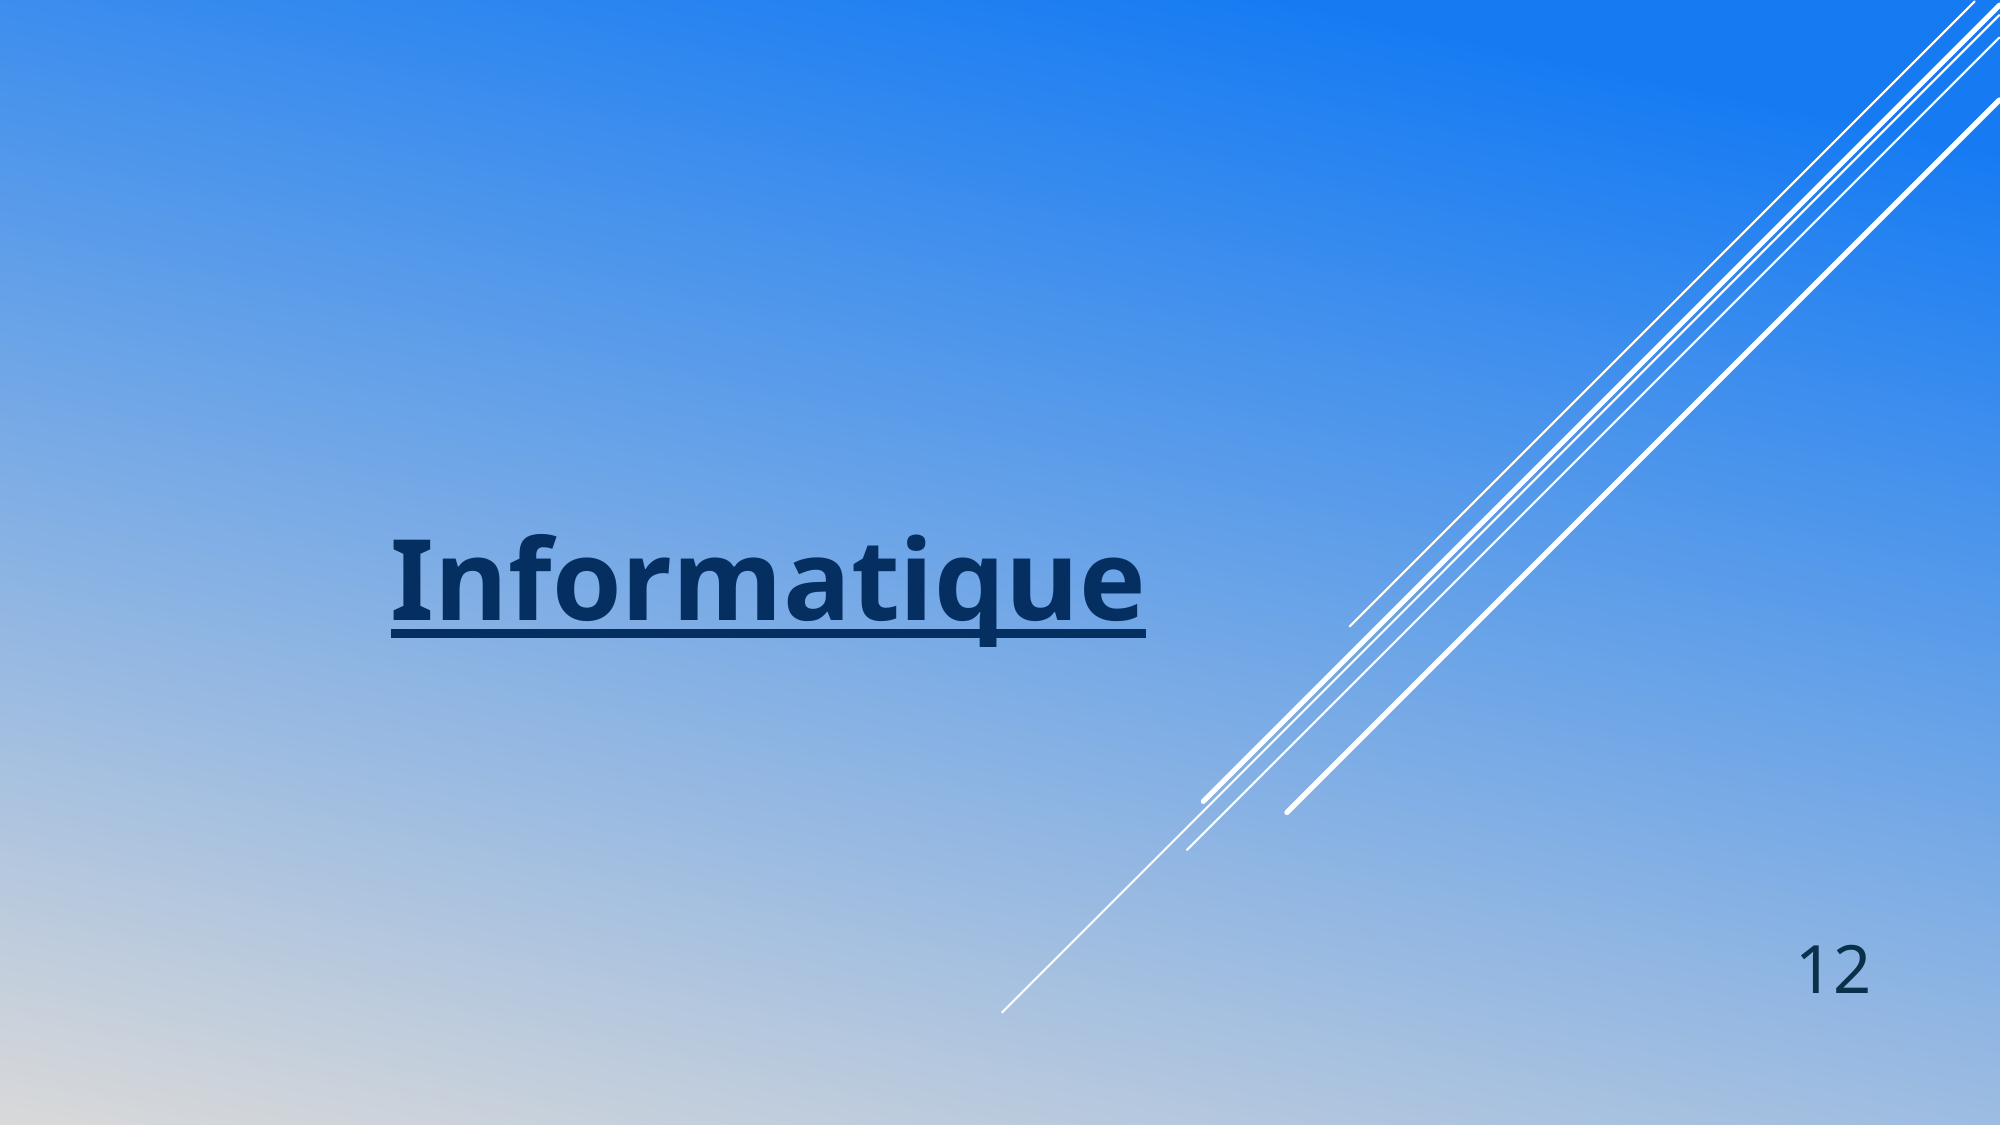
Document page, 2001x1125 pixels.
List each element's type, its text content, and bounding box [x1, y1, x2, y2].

title Informatique [112, 234, 1425, 651]
slide_number 12 [1700, 915, 1888, 1025]
